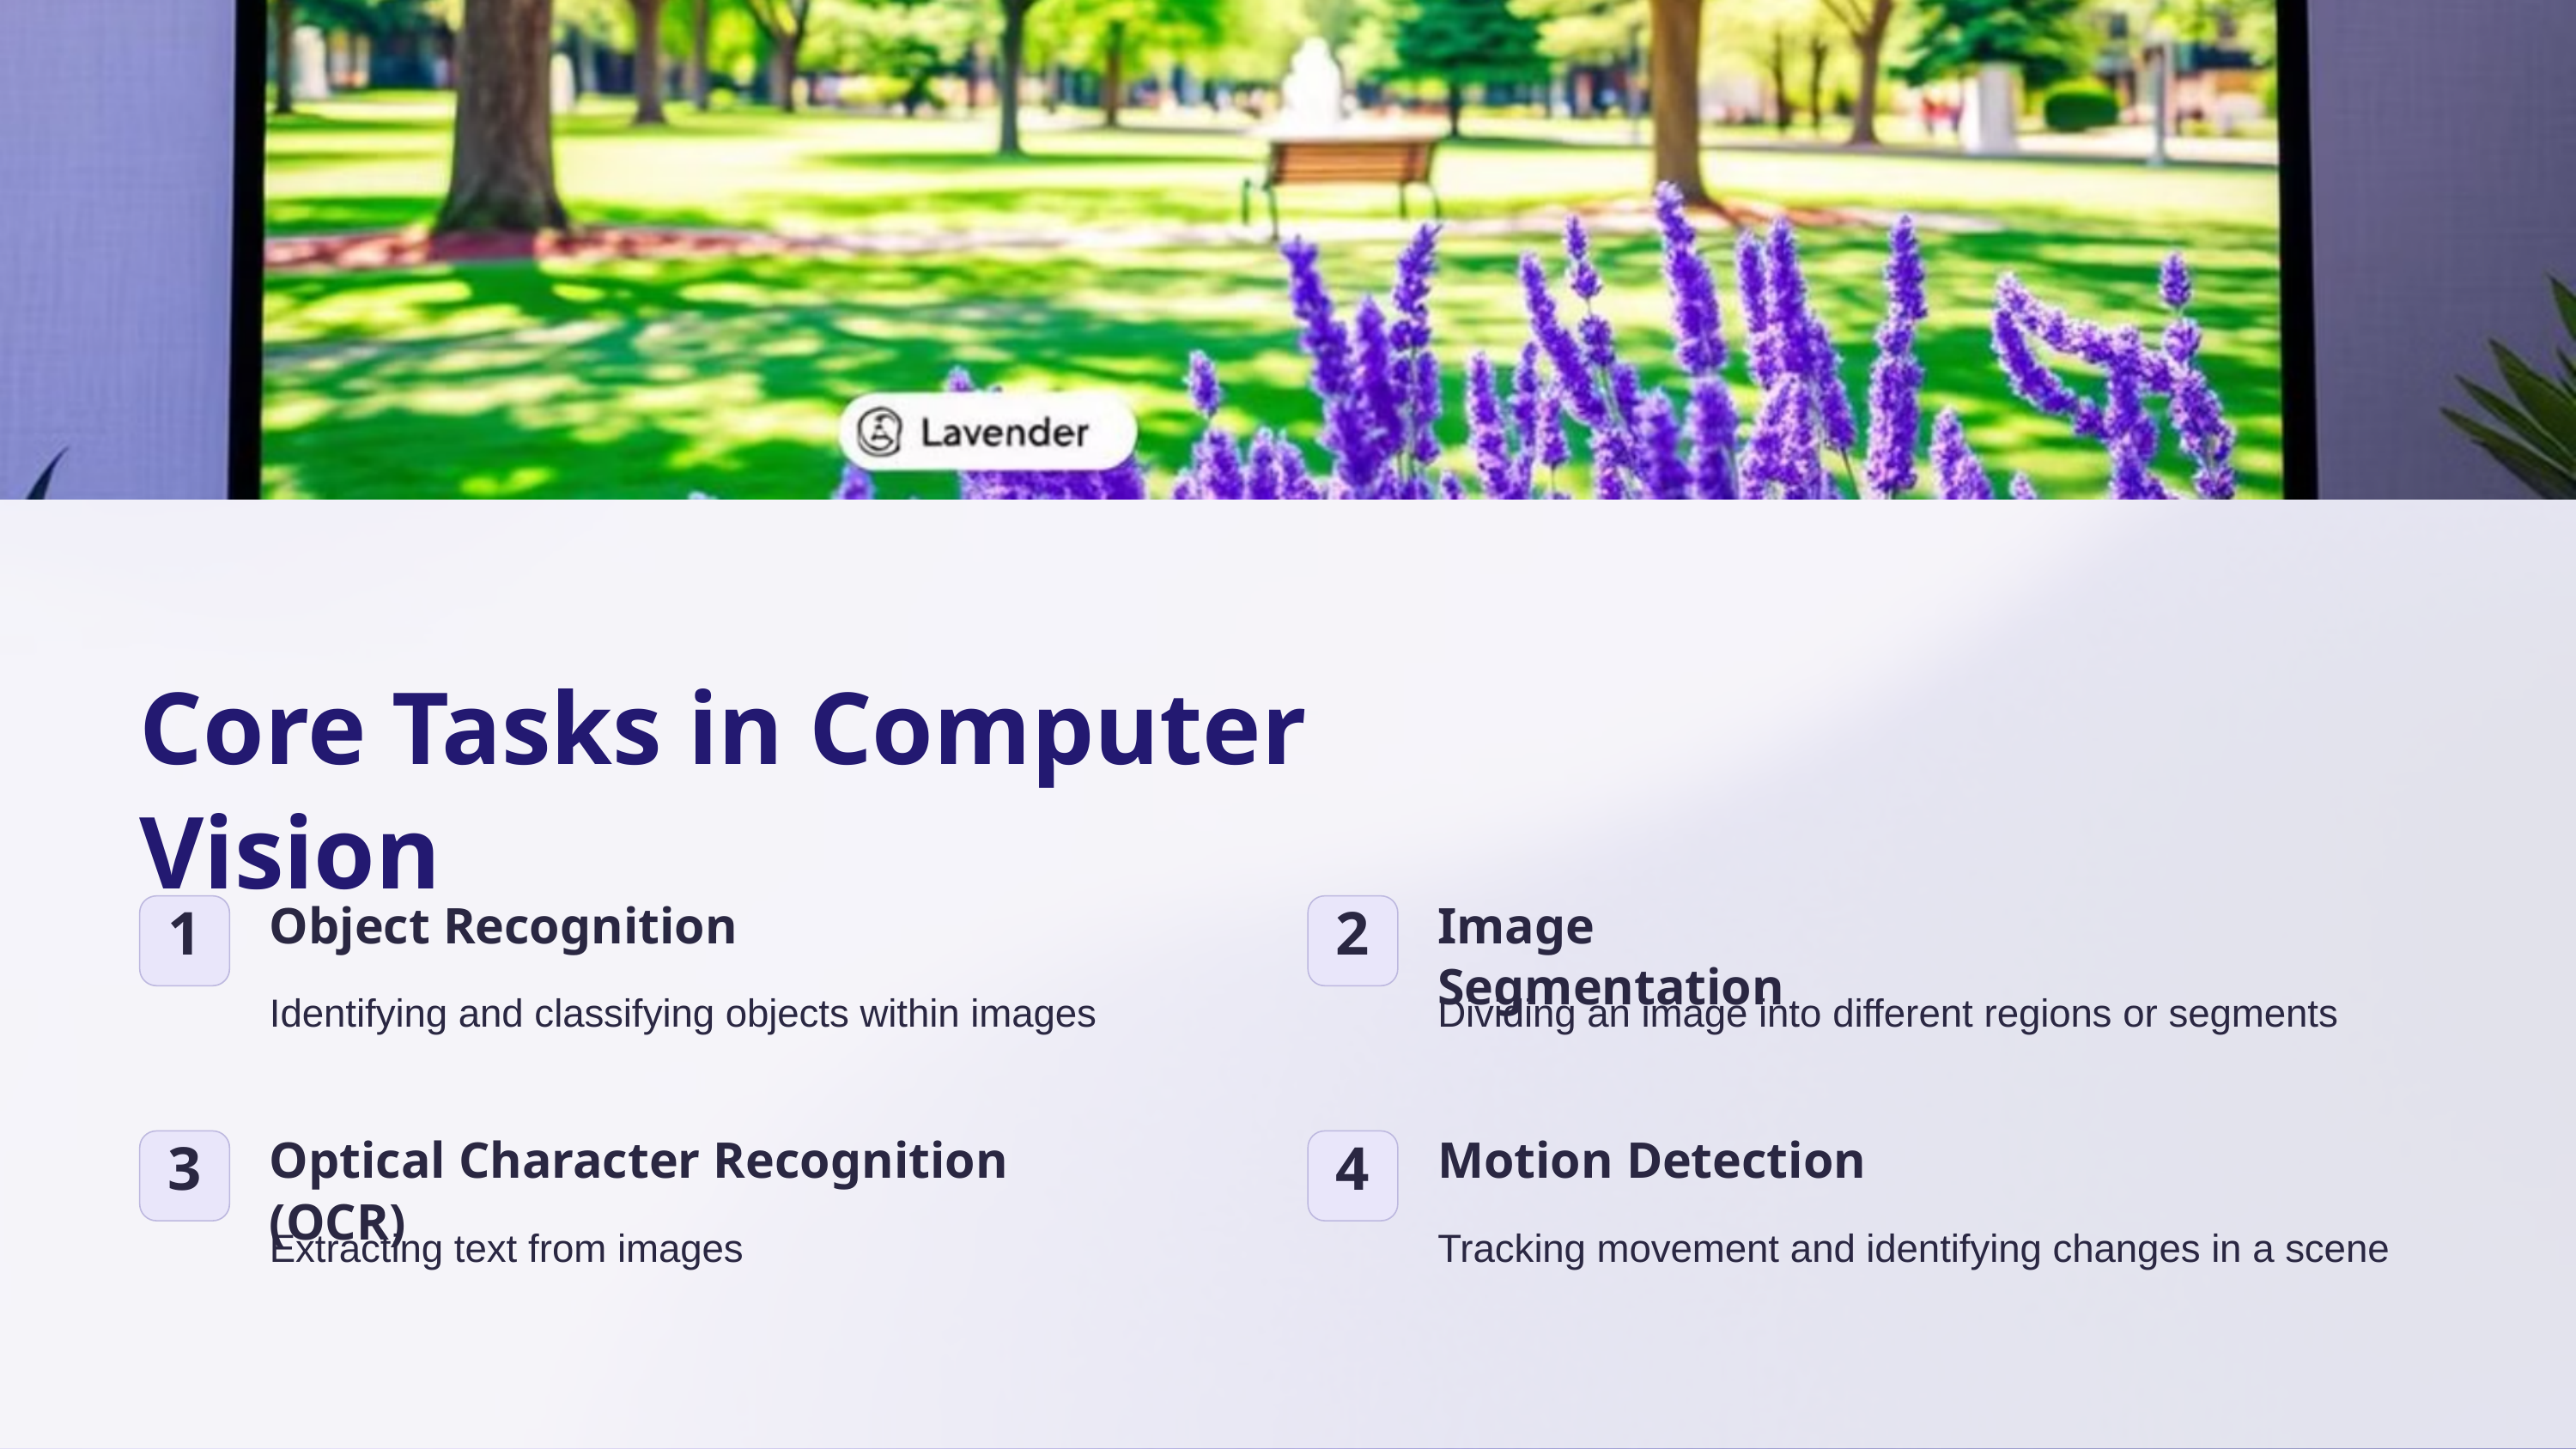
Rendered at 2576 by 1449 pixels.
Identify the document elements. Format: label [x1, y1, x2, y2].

text_box [1307, 1130, 1399, 1222]
text_box [0, 0, 2576, 1449]
text_box [1437, 981, 2437, 1046]
text_box [138, 1130, 231, 1222]
text_box [269, 1216, 1268, 1282]
text_box [269, 1131, 1127, 1194]
text_box [269, 981, 1268, 1046]
text_box [1437, 895, 1937, 959]
text_box [1322, 903, 1383, 979]
text_box [138, 894, 231, 987]
text_box [139, 666, 1543, 791]
text_box [154, 903, 216, 979]
text_box [154, 1137, 216, 1214]
text_box [1322, 1137, 1383, 1214]
text_box [1307, 894, 1399, 987]
text_box [269, 895, 769, 959]
text_box [1437, 1131, 1937, 1194]
text_box [1437, 1216, 2437, 1282]
